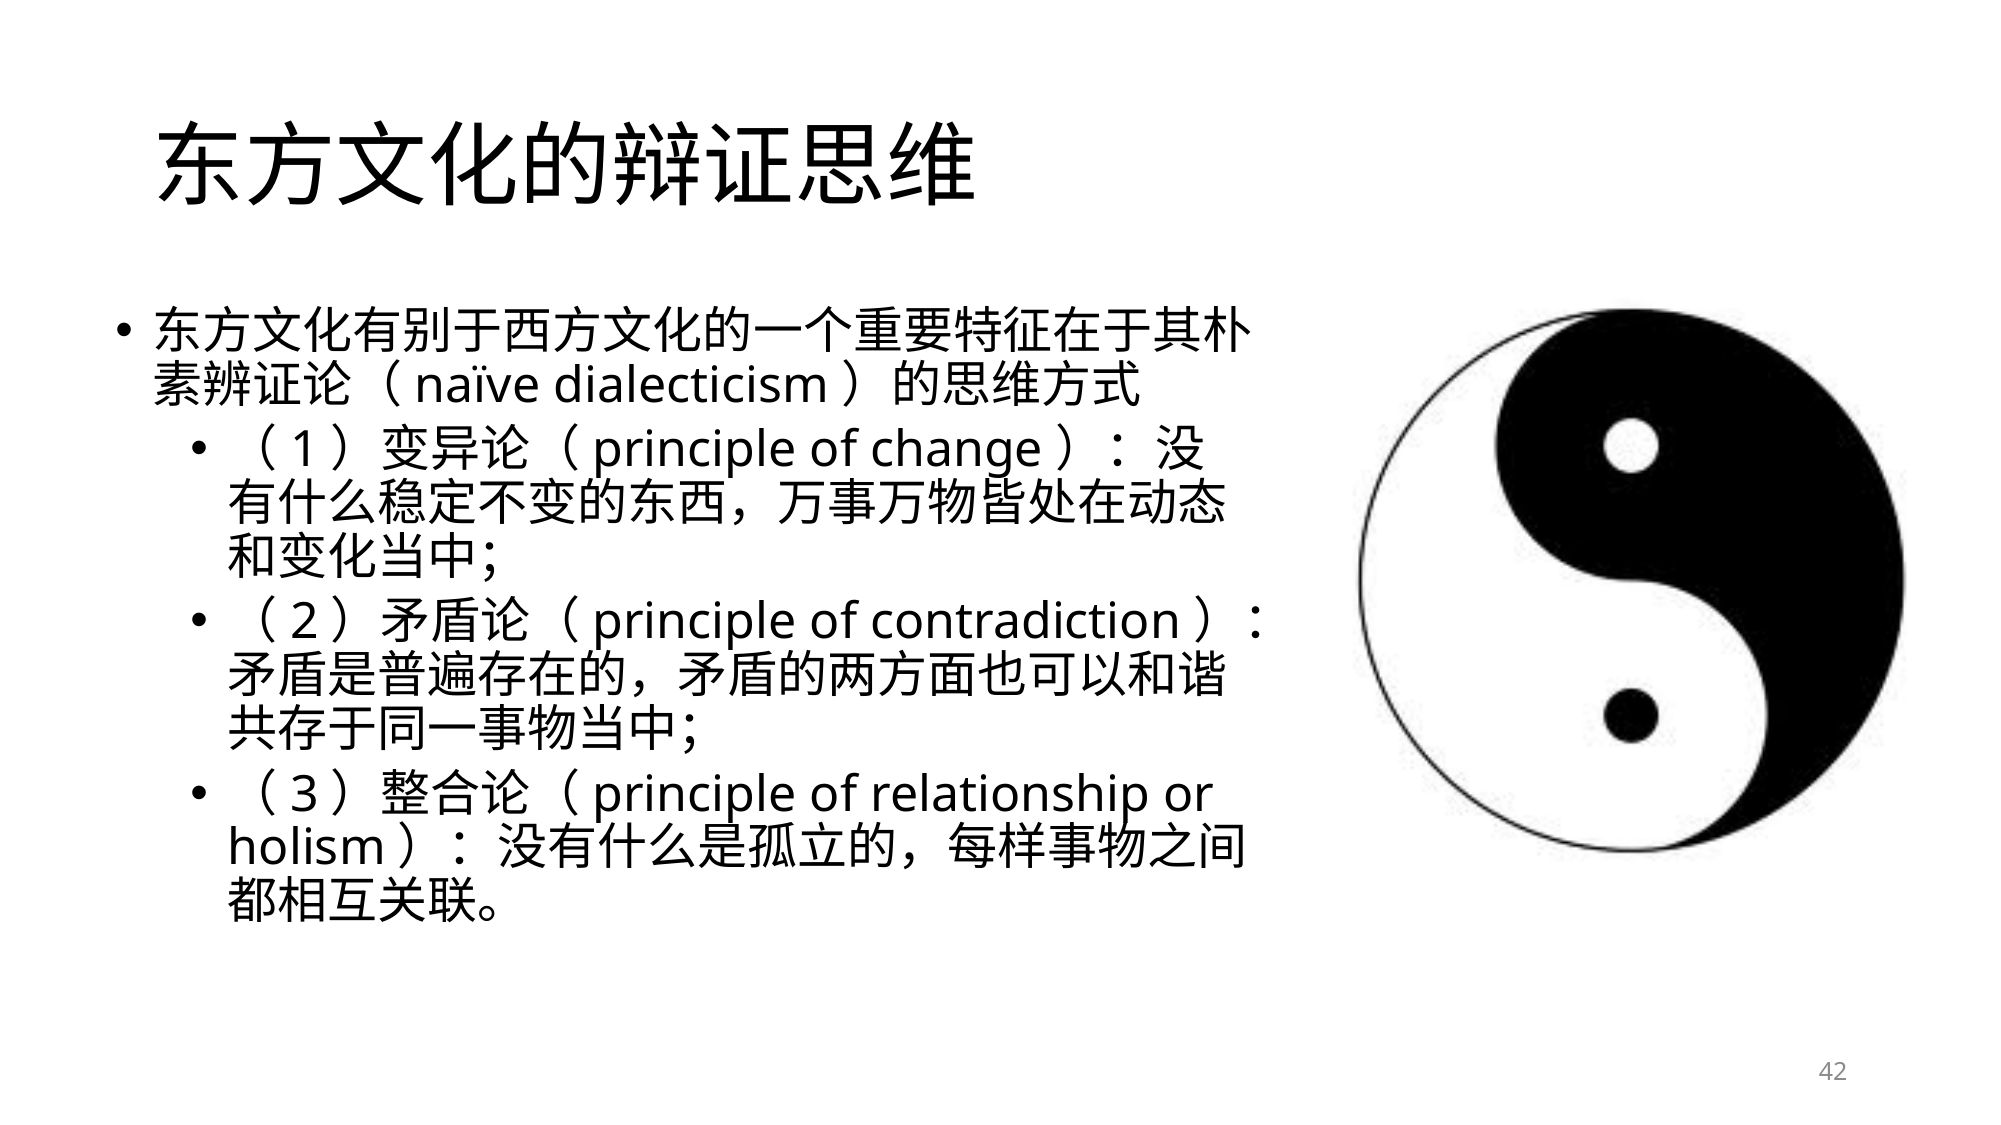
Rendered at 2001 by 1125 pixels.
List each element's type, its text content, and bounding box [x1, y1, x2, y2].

list 东方文化有别于西方文化的一个重要特征在于其朴素辨证论（naïve dialecticism）的思维方式 （1）变异论（principle of change）：没有什么稳定不变的东西，万事万物皆处在动态和变化当中； （2）矛盾论（principle of contradiction）：矛盾是普遍存在的，矛盾的两方面也可以和谐共存于同一事物当中； （3）整合论（principle of relationship or holism）：没有什么是孤立的，每样事物之间都相互关联。 [100, 297, 1270, 1012]
slide_number 42 [1412, 1042, 1863, 1103]
title 东方文化的辩证思维 [137, 59, 1863, 278]
picture [1308, 297, 1953, 911]
